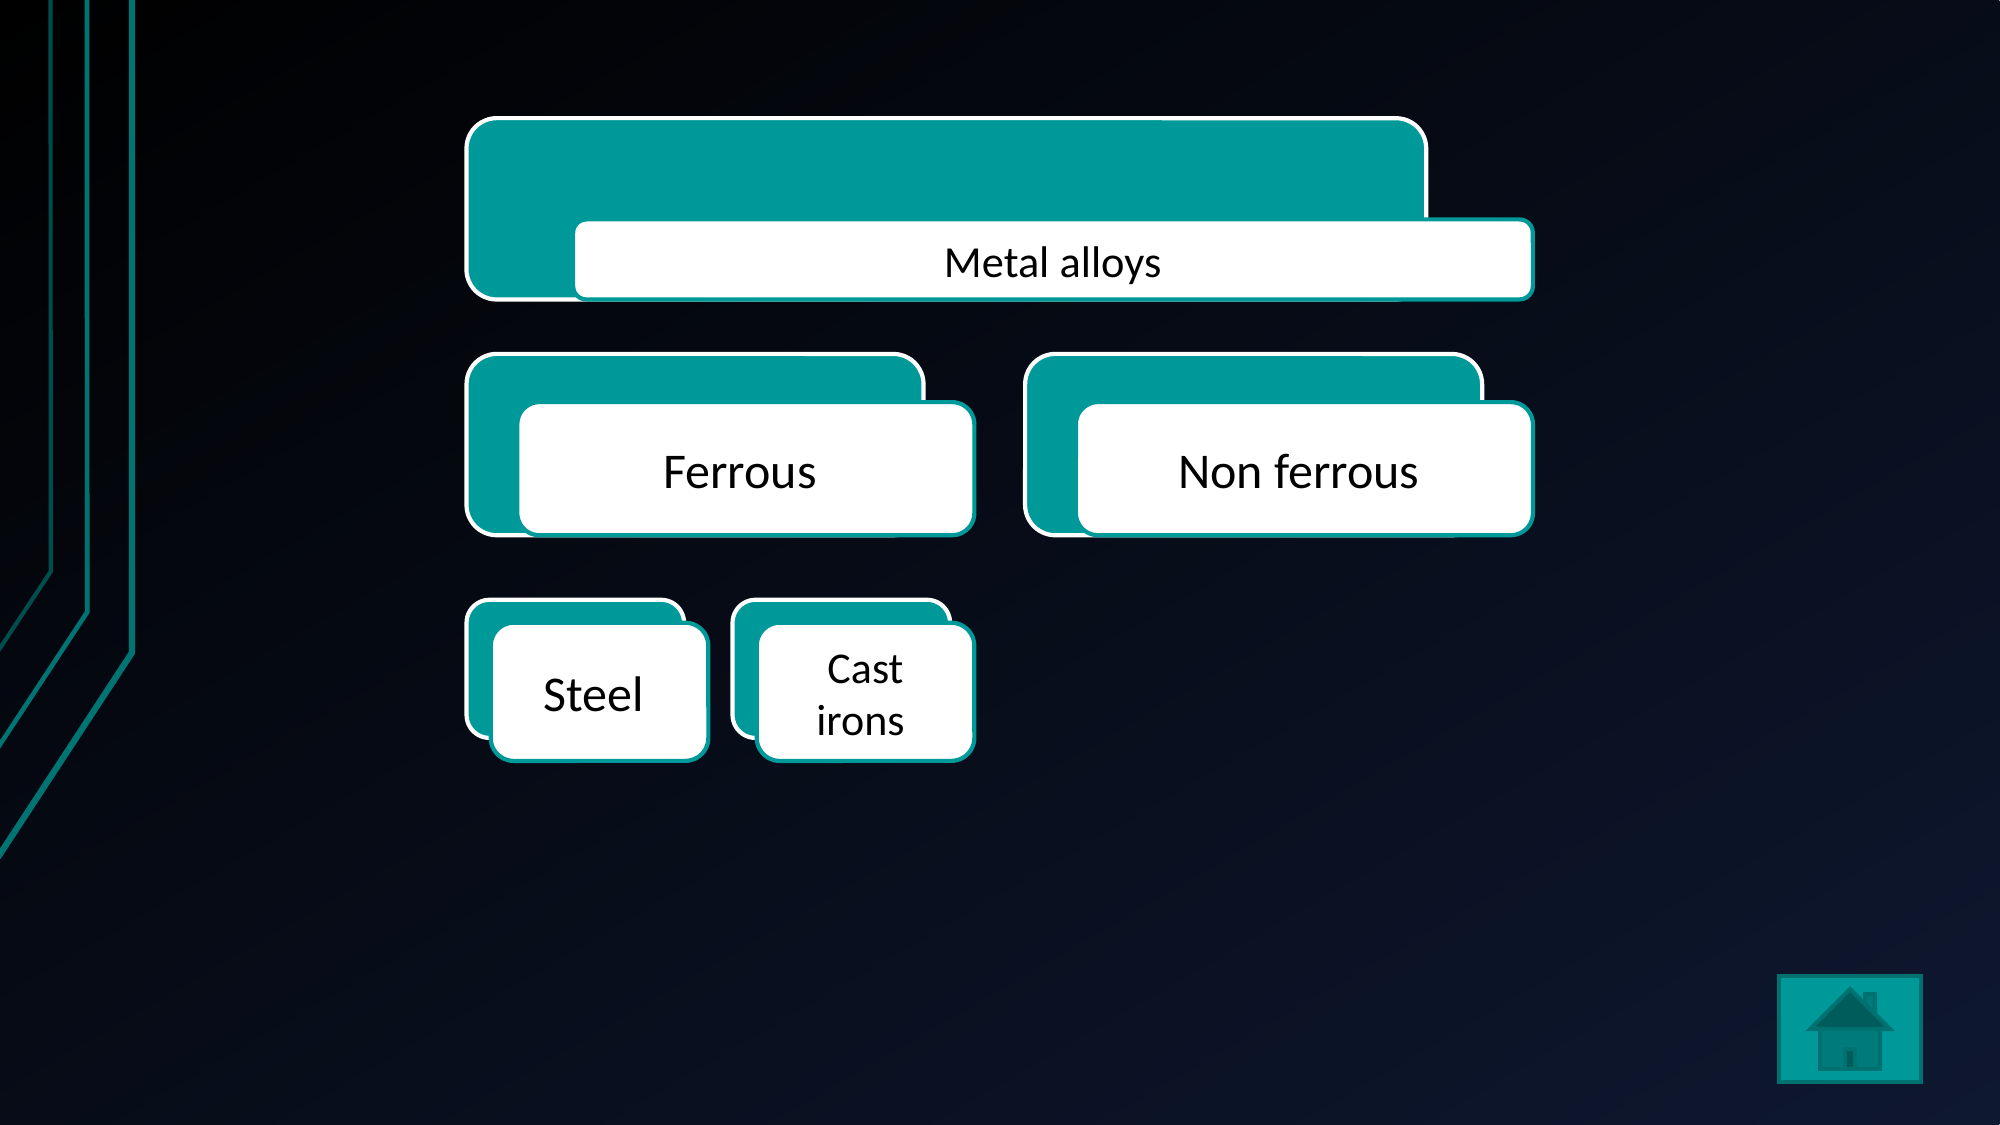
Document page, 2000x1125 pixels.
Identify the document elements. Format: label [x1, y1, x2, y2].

text_box [332, 117, 1667, 1007]
text_box [1777, 974, 1923, 1084]
